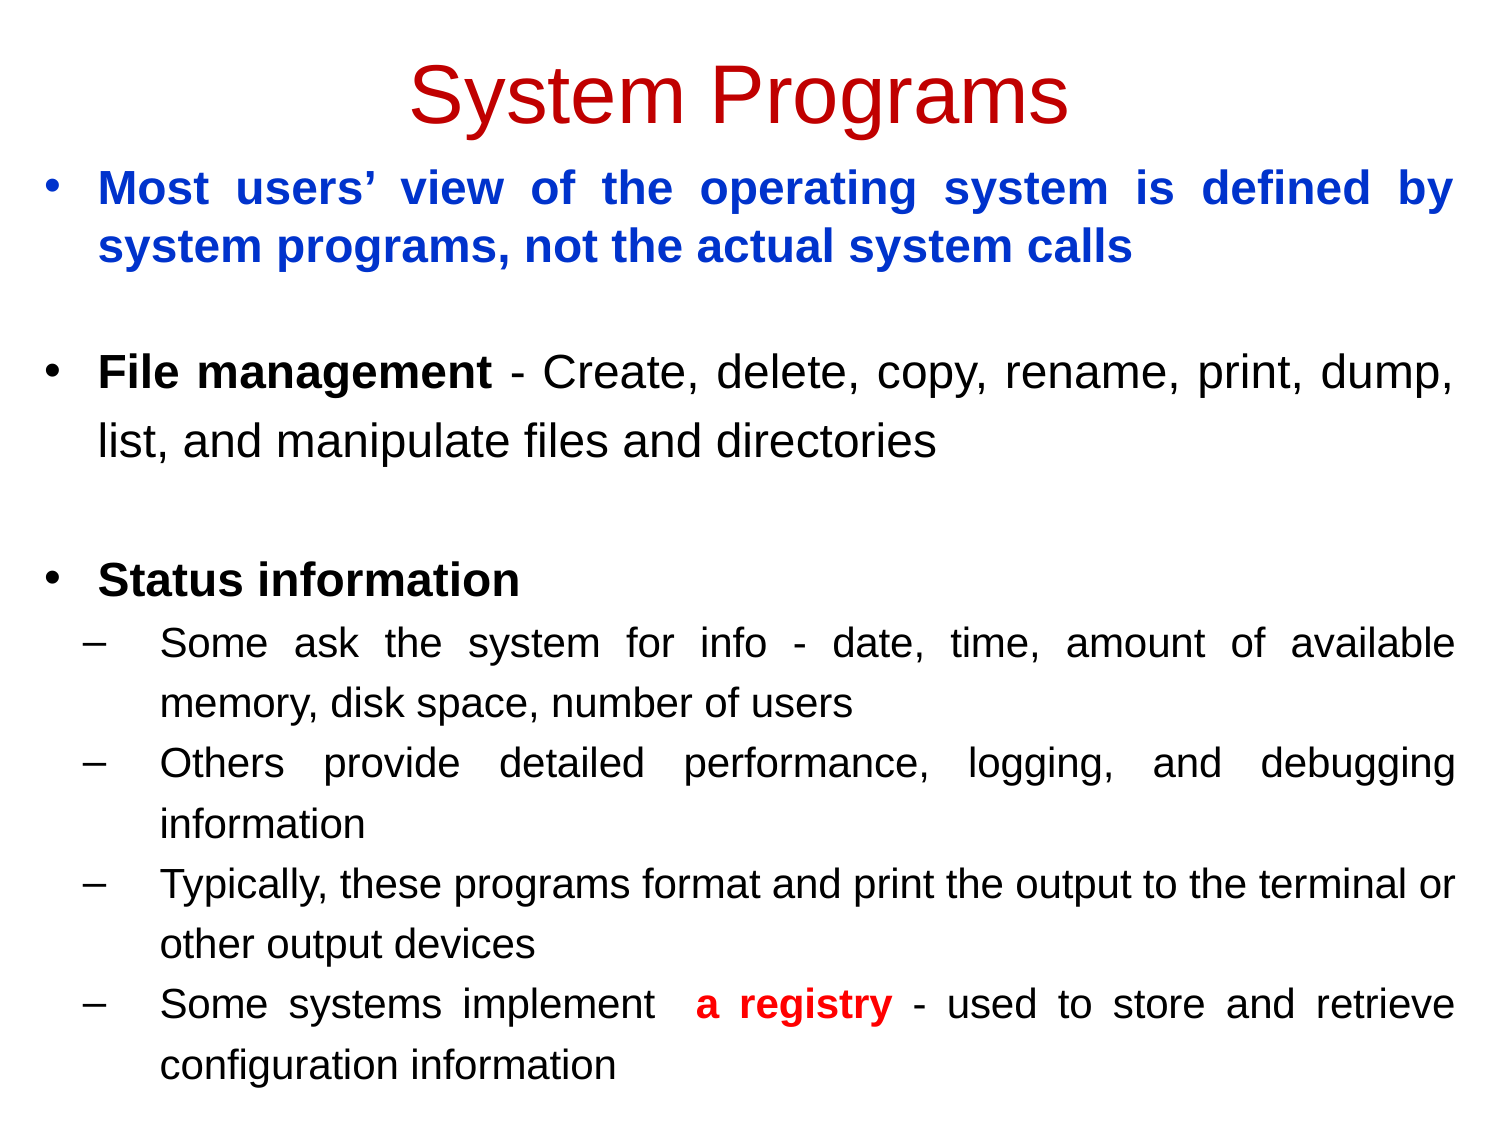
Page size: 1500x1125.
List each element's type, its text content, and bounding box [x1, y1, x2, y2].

text_box Most users’ view of the operating system is defined by system programs, not the actual system calls File management - Create, delete, copy, rename, print, dump, list, and manipulate files and directories Status information Some ask the system for info - date, time, amount of available memory, disk space, number of users Others provide detailed performance, logging, and debugging information Typically, these programs format and print the output to the terminal or other output devices Some systems implement a registry - used to store and retrieve configuration information [29, 149, 1471, 1106]
text_box System Programs [64, 19, 1415, 149]
